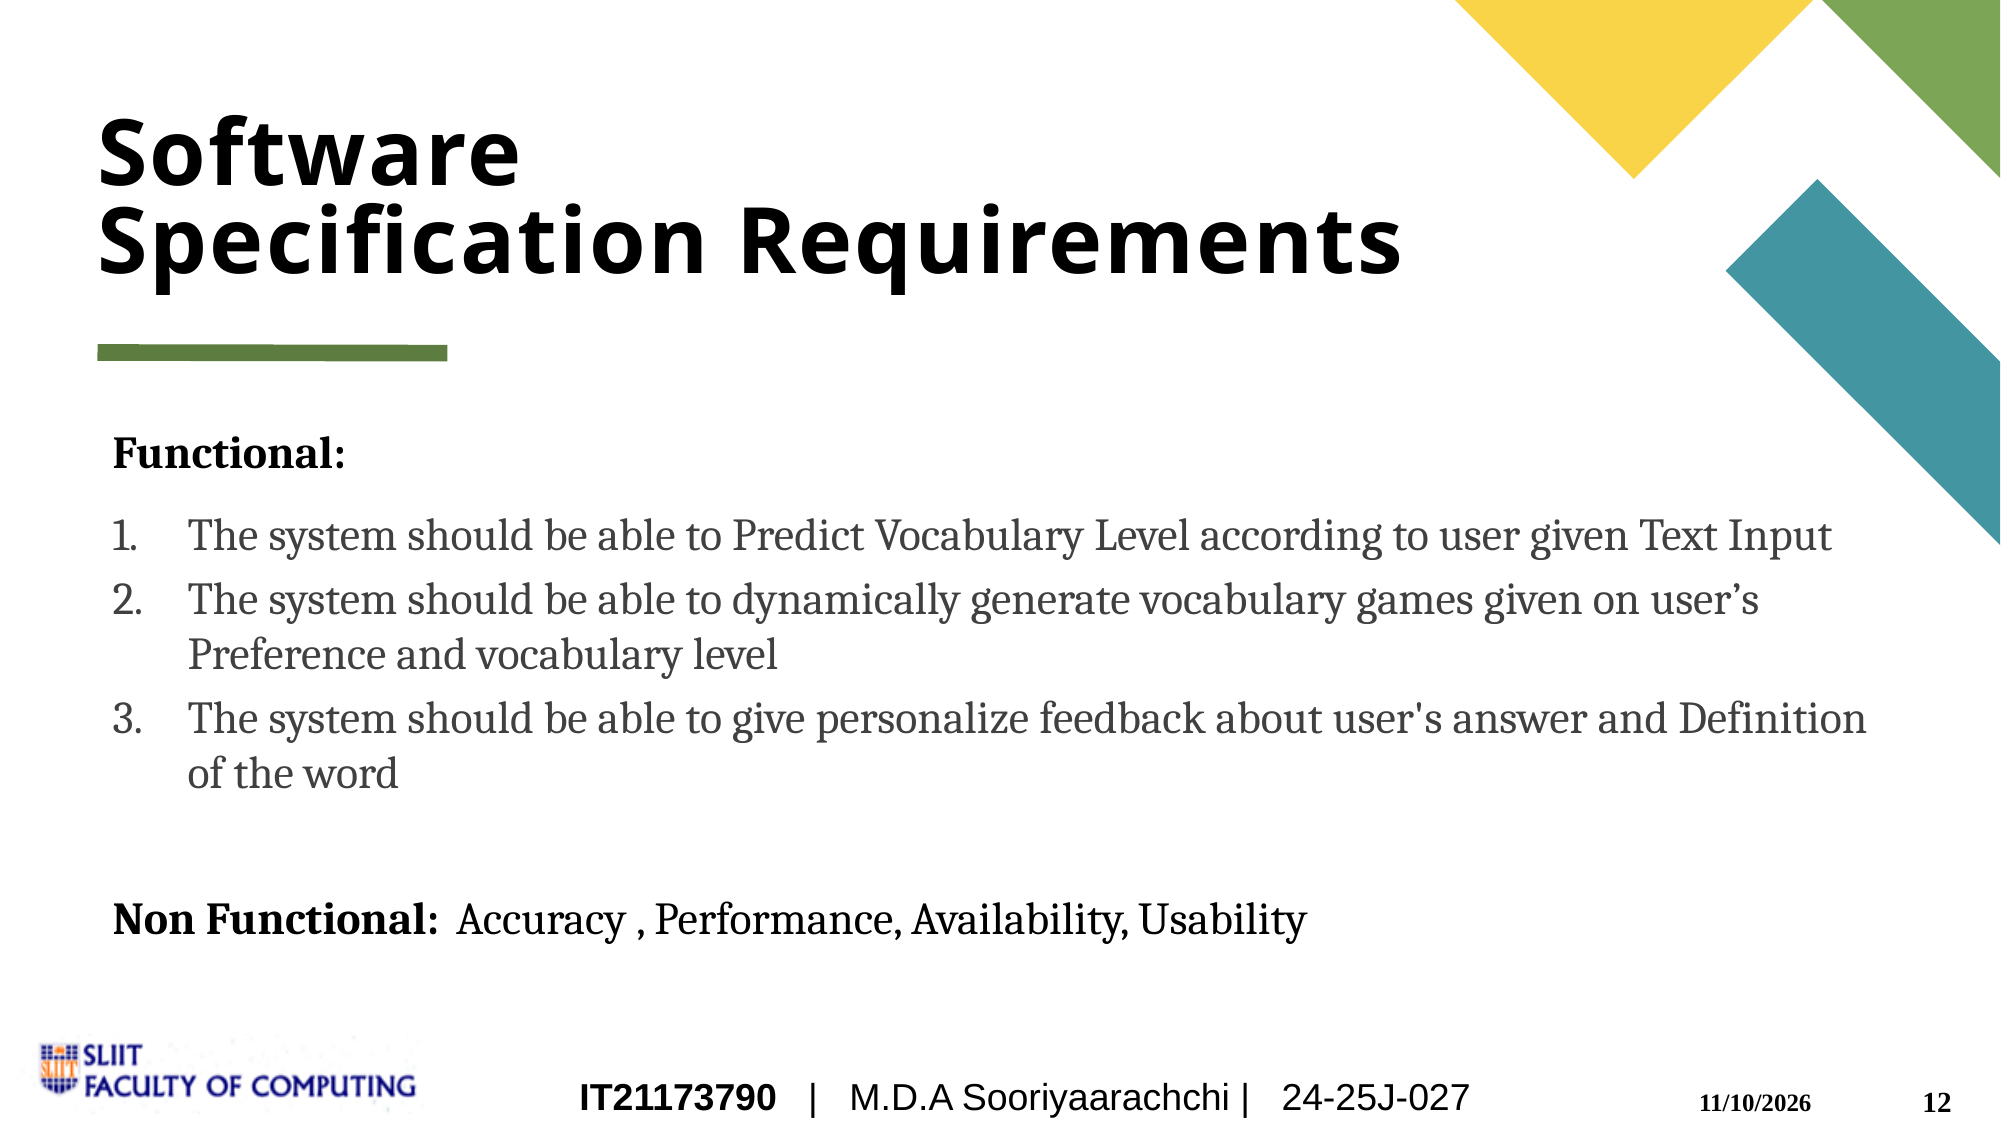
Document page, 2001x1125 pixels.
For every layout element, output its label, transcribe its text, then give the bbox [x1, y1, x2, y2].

picture [17, 1024, 428, 1114]
text_box 12 [1907, 1076, 1994, 1117]
text_box IT21173790 | M.D.A Sooriyaarachchi | 24-25J-027 [465, 1064, 1585, 1125]
title Software Specification Requirements [97, 32, 1898, 291]
text_box 5/26/2025 [1684, 1079, 1900, 1120]
text_box Non Functional: Accuracy , Performance, Availability, Usability [97, 881, 1908, 970]
text_box Functional: The system should be able to Predict Vocabulary Level according to user given Text Input The system should be able to dynamically generate vocabulary games given on user’s Preference and vocabulary level The system should be able to give personalize feedback about user's answer and Definition of the word [97, 415, 1908, 881]
